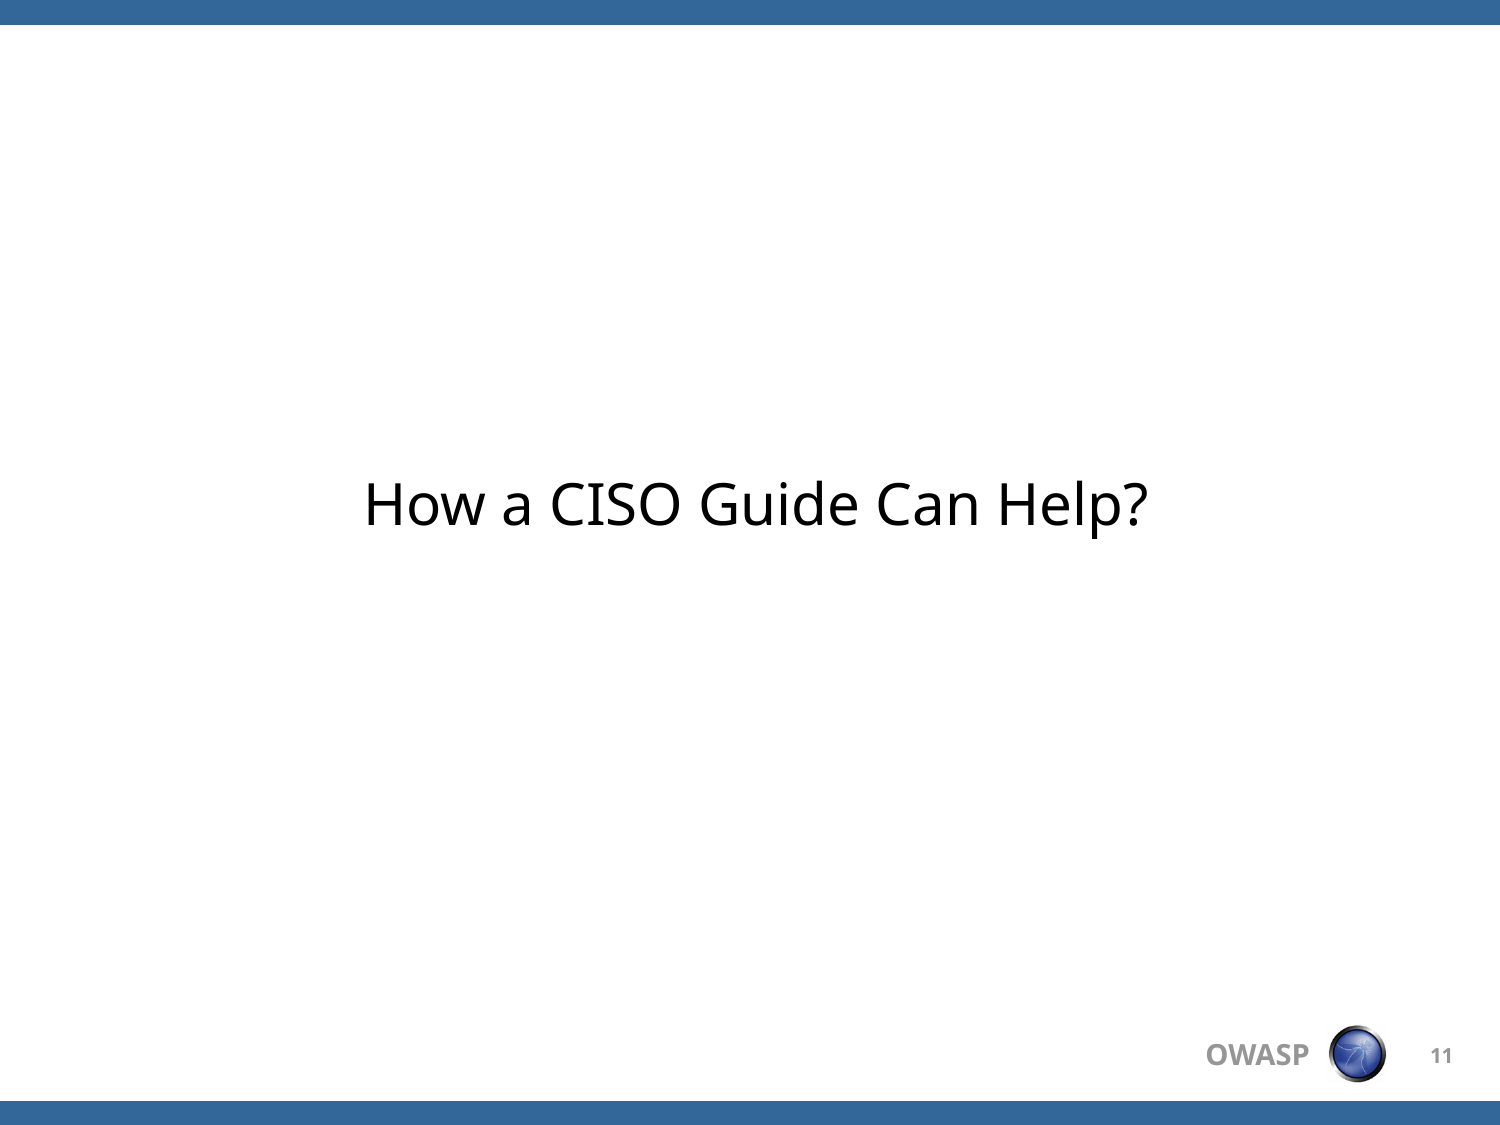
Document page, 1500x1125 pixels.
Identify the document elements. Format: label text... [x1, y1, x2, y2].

picture [1325, 1024, 1388, 1083]
text_box [112, 337, 1350, 669]
text_box How a CISO Guide Can Help? [137, 336, 1375, 668]
slide_number 11 [1408, 1034, 1476, 1073]
